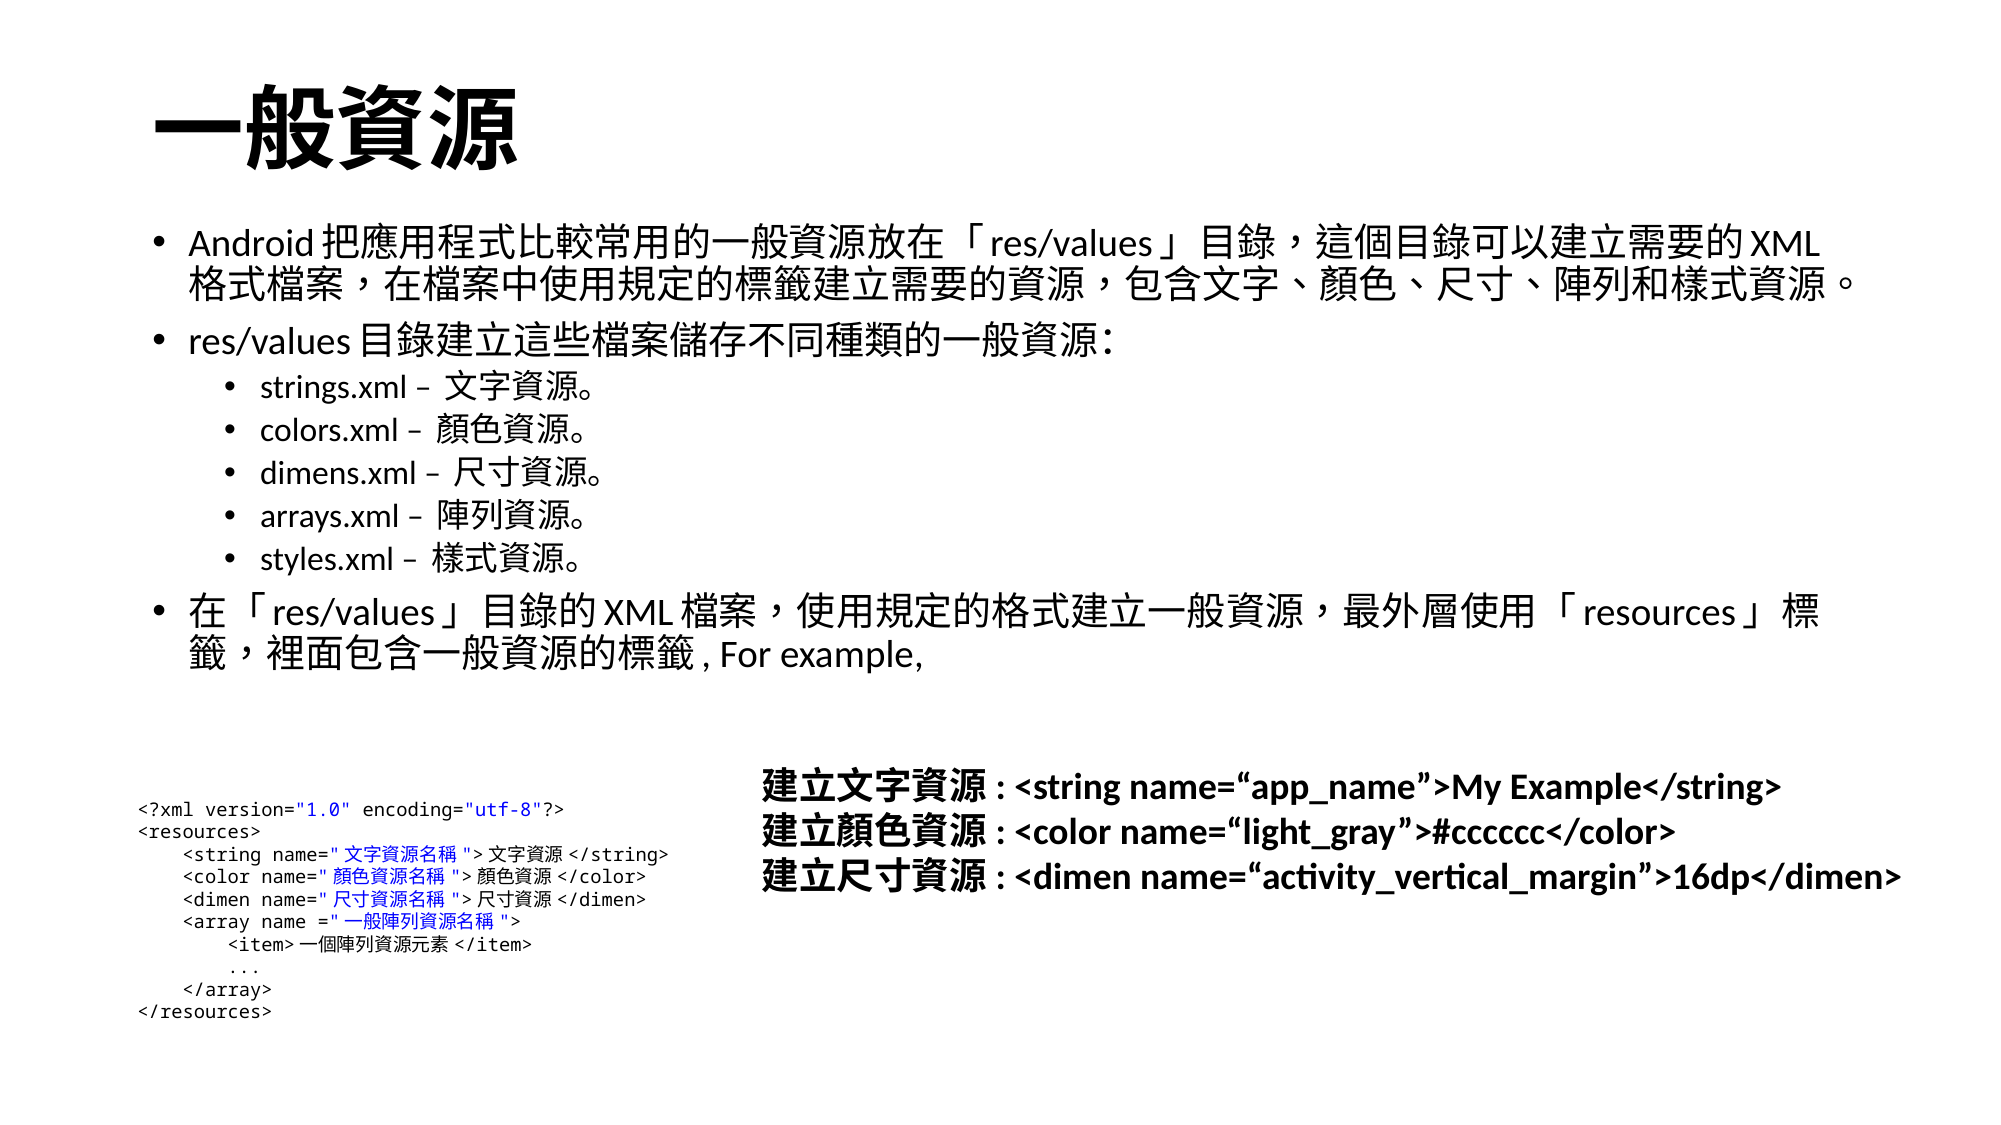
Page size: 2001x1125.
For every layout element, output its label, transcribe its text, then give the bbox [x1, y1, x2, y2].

text_box <?xml version="1.0" encoding="utf-8"?> <resources> <string name="文字資源名稱">文字資源</string> <color name="顏色資源名稱">顏色資源</color> <dimen name="尺寸資源名稱">尺寸資源</dimen> <array name ="一般陣列資源名稱"> <item>一個陣列資源元素</item> ... </array> </resources> [137, 797, 1006, 1023]
text_box 建立文字資源: <string name=“app_name”>My Example</string> 建立顏色資源: <color name=“light_gray”>#cccccc</color> 建立尺寸資源: <dimen name=“activity_vertical_margin”>16dp</dimen> [746, 754, 1984, 905]
list Android把應用程式比較常用的一般資源放在「res/values」目錄，這個目錄可以建立需要的XML格式檔案，在檔案中使用規定的標籤建立需要的資源，包含文字、顏色、尺寸、陣列和樣式資源。 res/values目錄建立這些檔案儲存不同種類的一般資源： strings.xml – 文字資源。 colors.xml – 顏色資源。 dimens.xml – 尺寸資源。 arrays.xml – 陣列資源。 styles.xml – 樣式資源。 在「res/values」目錄的XML檔案，使用規定的格式建立一般資源，最外層使用「resources」標籤，裡面包含一般資源的標籤, For example, [137, 214, 1863, 709]
title 一般資源 [137, 24, 1863, 214]
